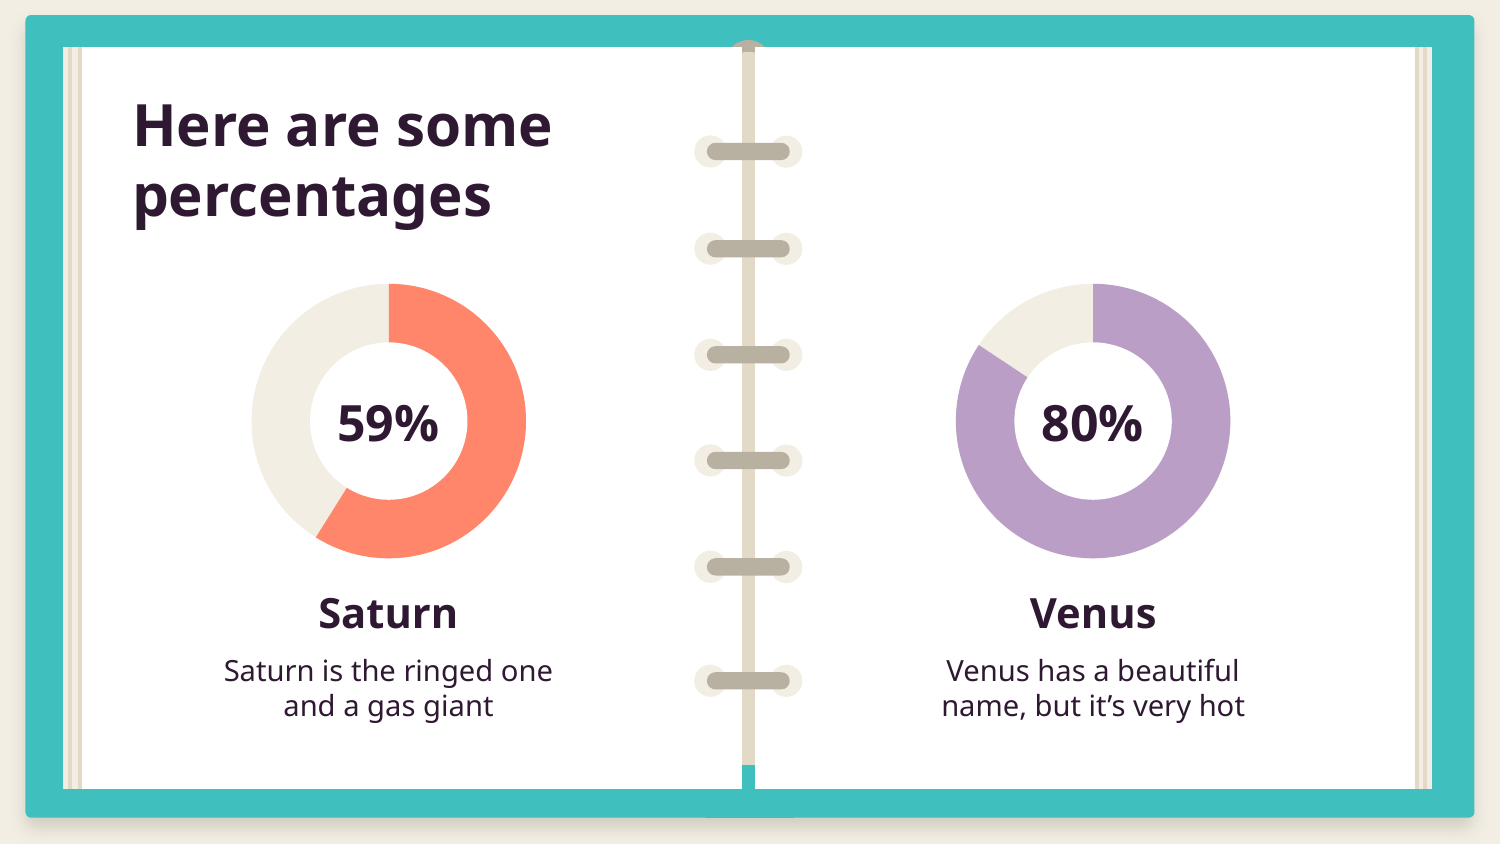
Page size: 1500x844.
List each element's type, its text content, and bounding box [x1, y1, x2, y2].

text_box [1024, 342, 1162, 383]
text_box [319, 342, 458, 383]
text_box [1025, 461, 1161, 500]
text_box [315, 283, 527, 559]
text_box Saturn [205, 572, 572, 637]
text_box Venus has a beautiful name, but it’s very hot [910, 637, 1277, 746]
text_box [320, 461, 457, 500]
text_box [955, 283, 1231, 559]
text_box 80% [1014, 383, 1172, 461]
text_box [978, 283, 1093, 376]
text_box Saturn is the ringed one and a gas giant [205, 637, 572, 746]
title Here are some percentages [116, 72, 681, 247]
text_box [251, 283, 388, 537]
text_box 59% [309, 383, 468, 461]
text_box Venus [910, 572, 1277, 637]
